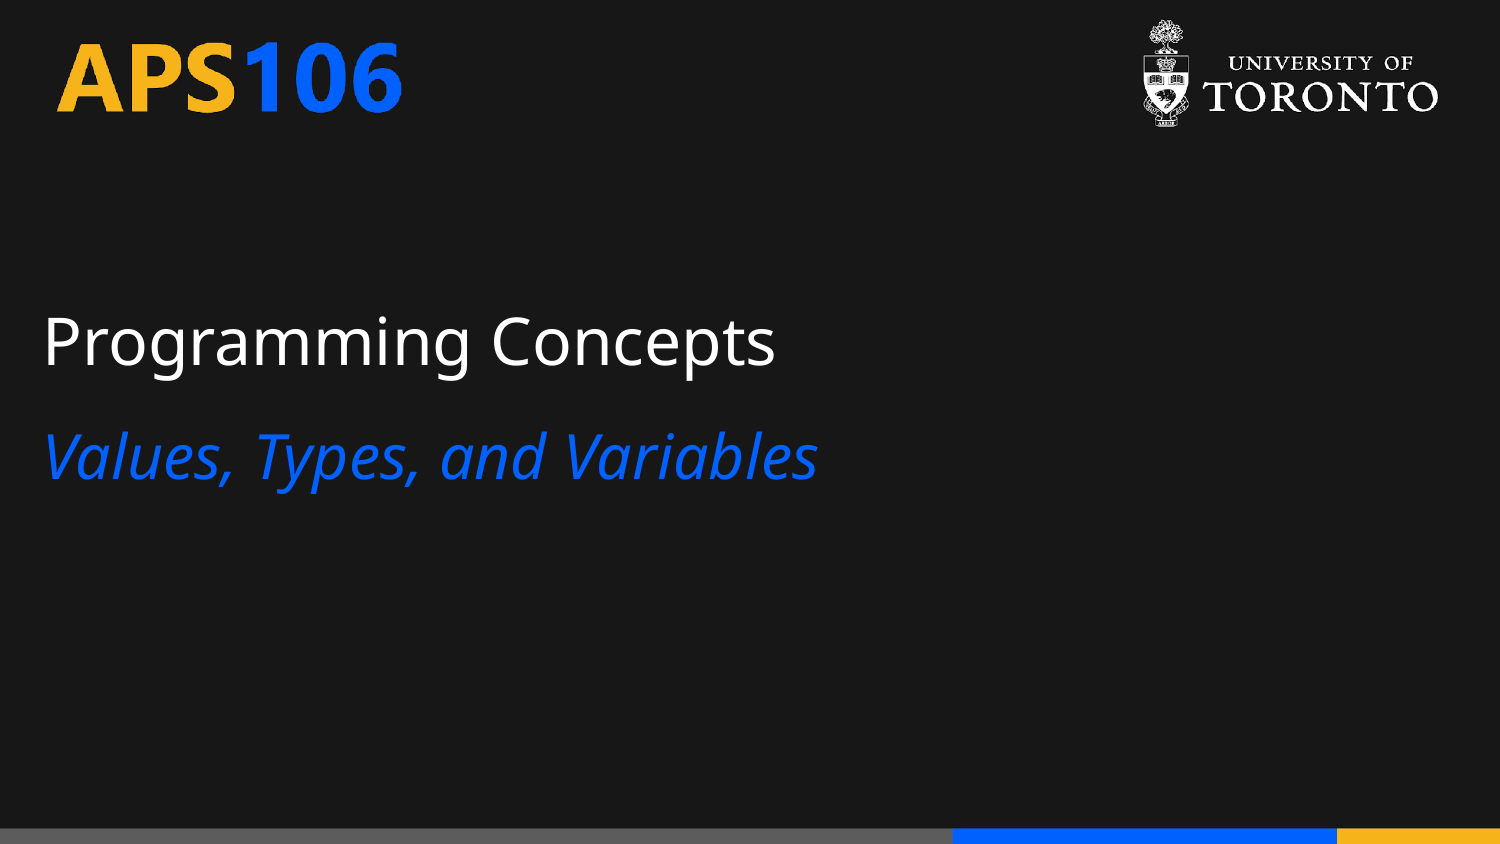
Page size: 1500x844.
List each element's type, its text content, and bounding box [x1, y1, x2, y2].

title Programming Concepts [31, 303, 1083, 386]
picture [0, 0, 1500, 844]
subtitle Values, Types, and Variables [31, 420, 1083, 573]
